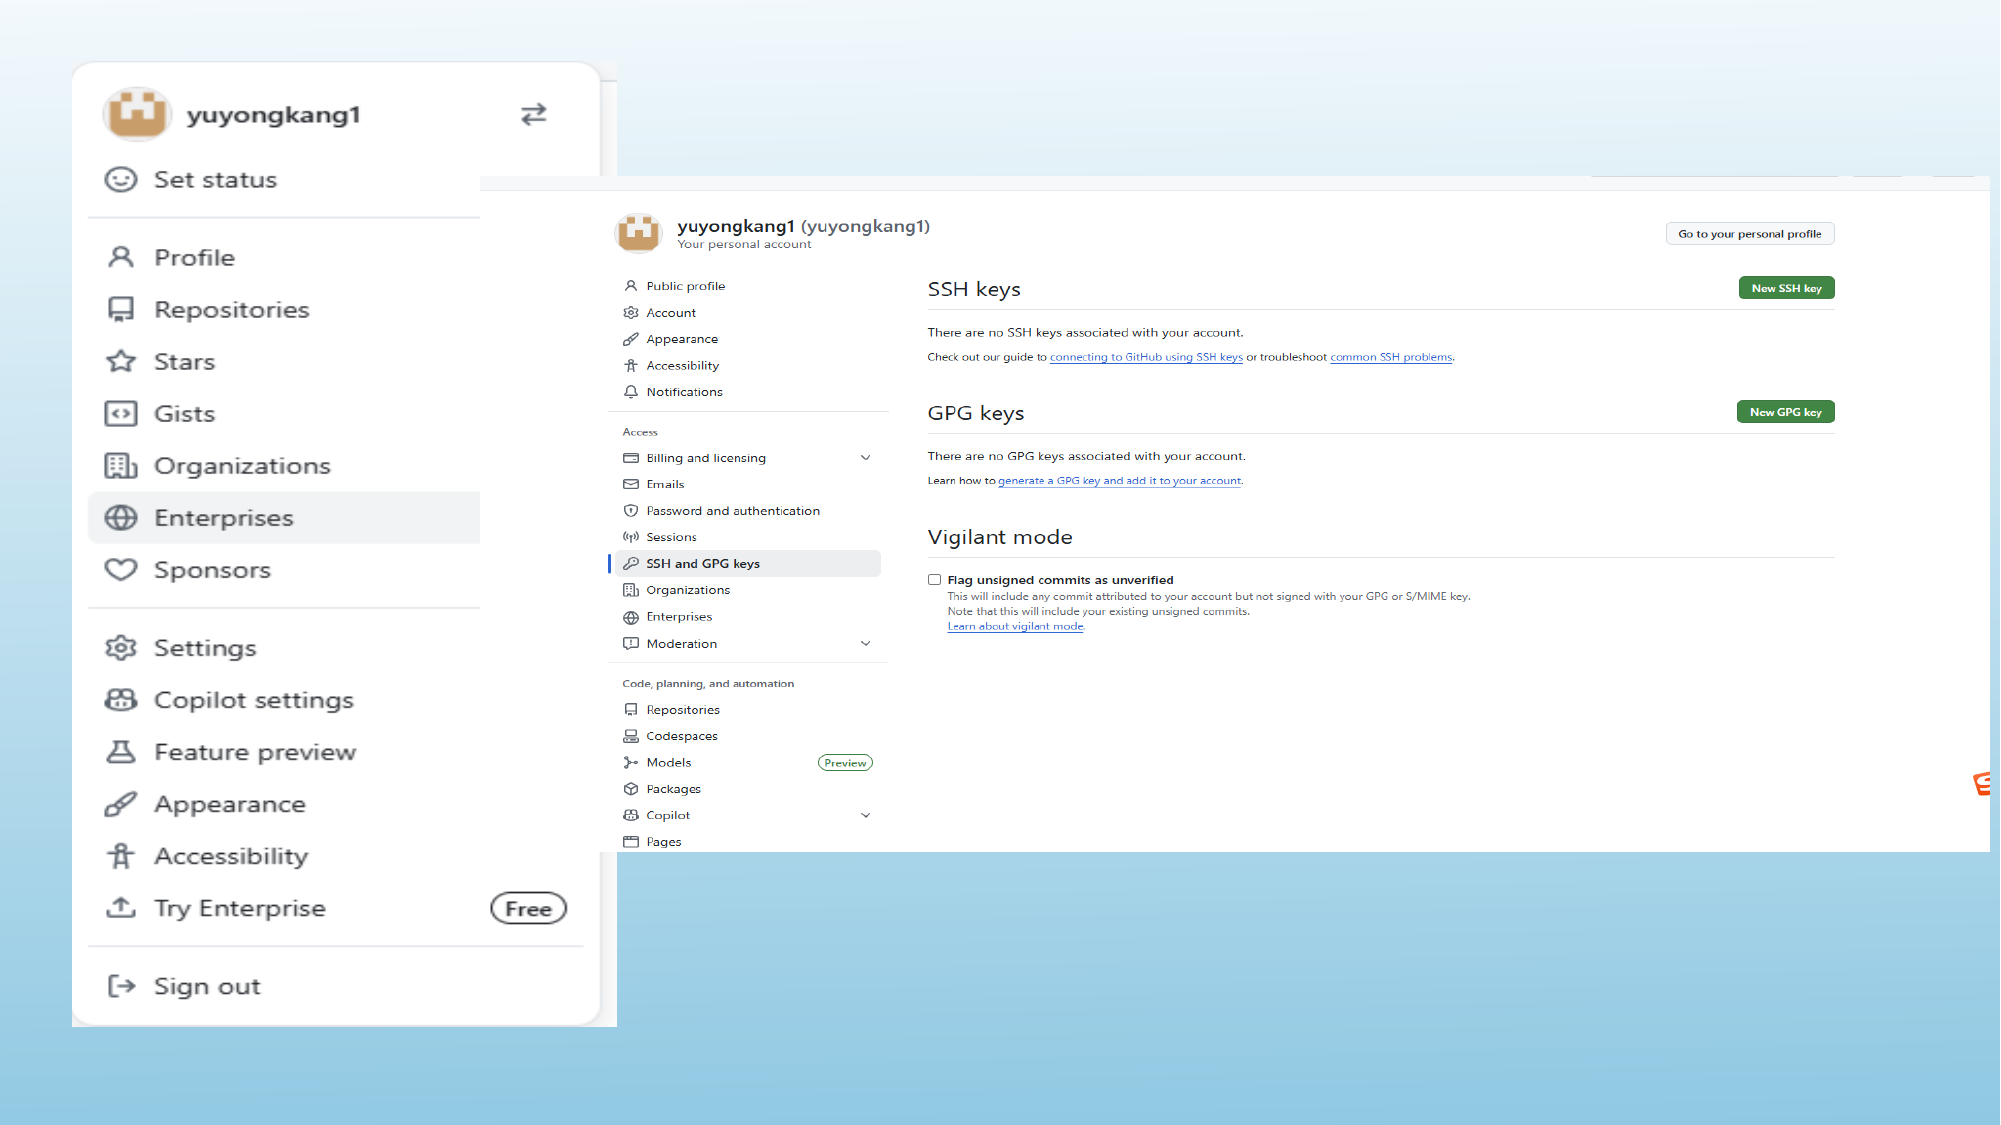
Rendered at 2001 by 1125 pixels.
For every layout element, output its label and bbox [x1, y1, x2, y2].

picture [72, 61, 1990, 1027]
